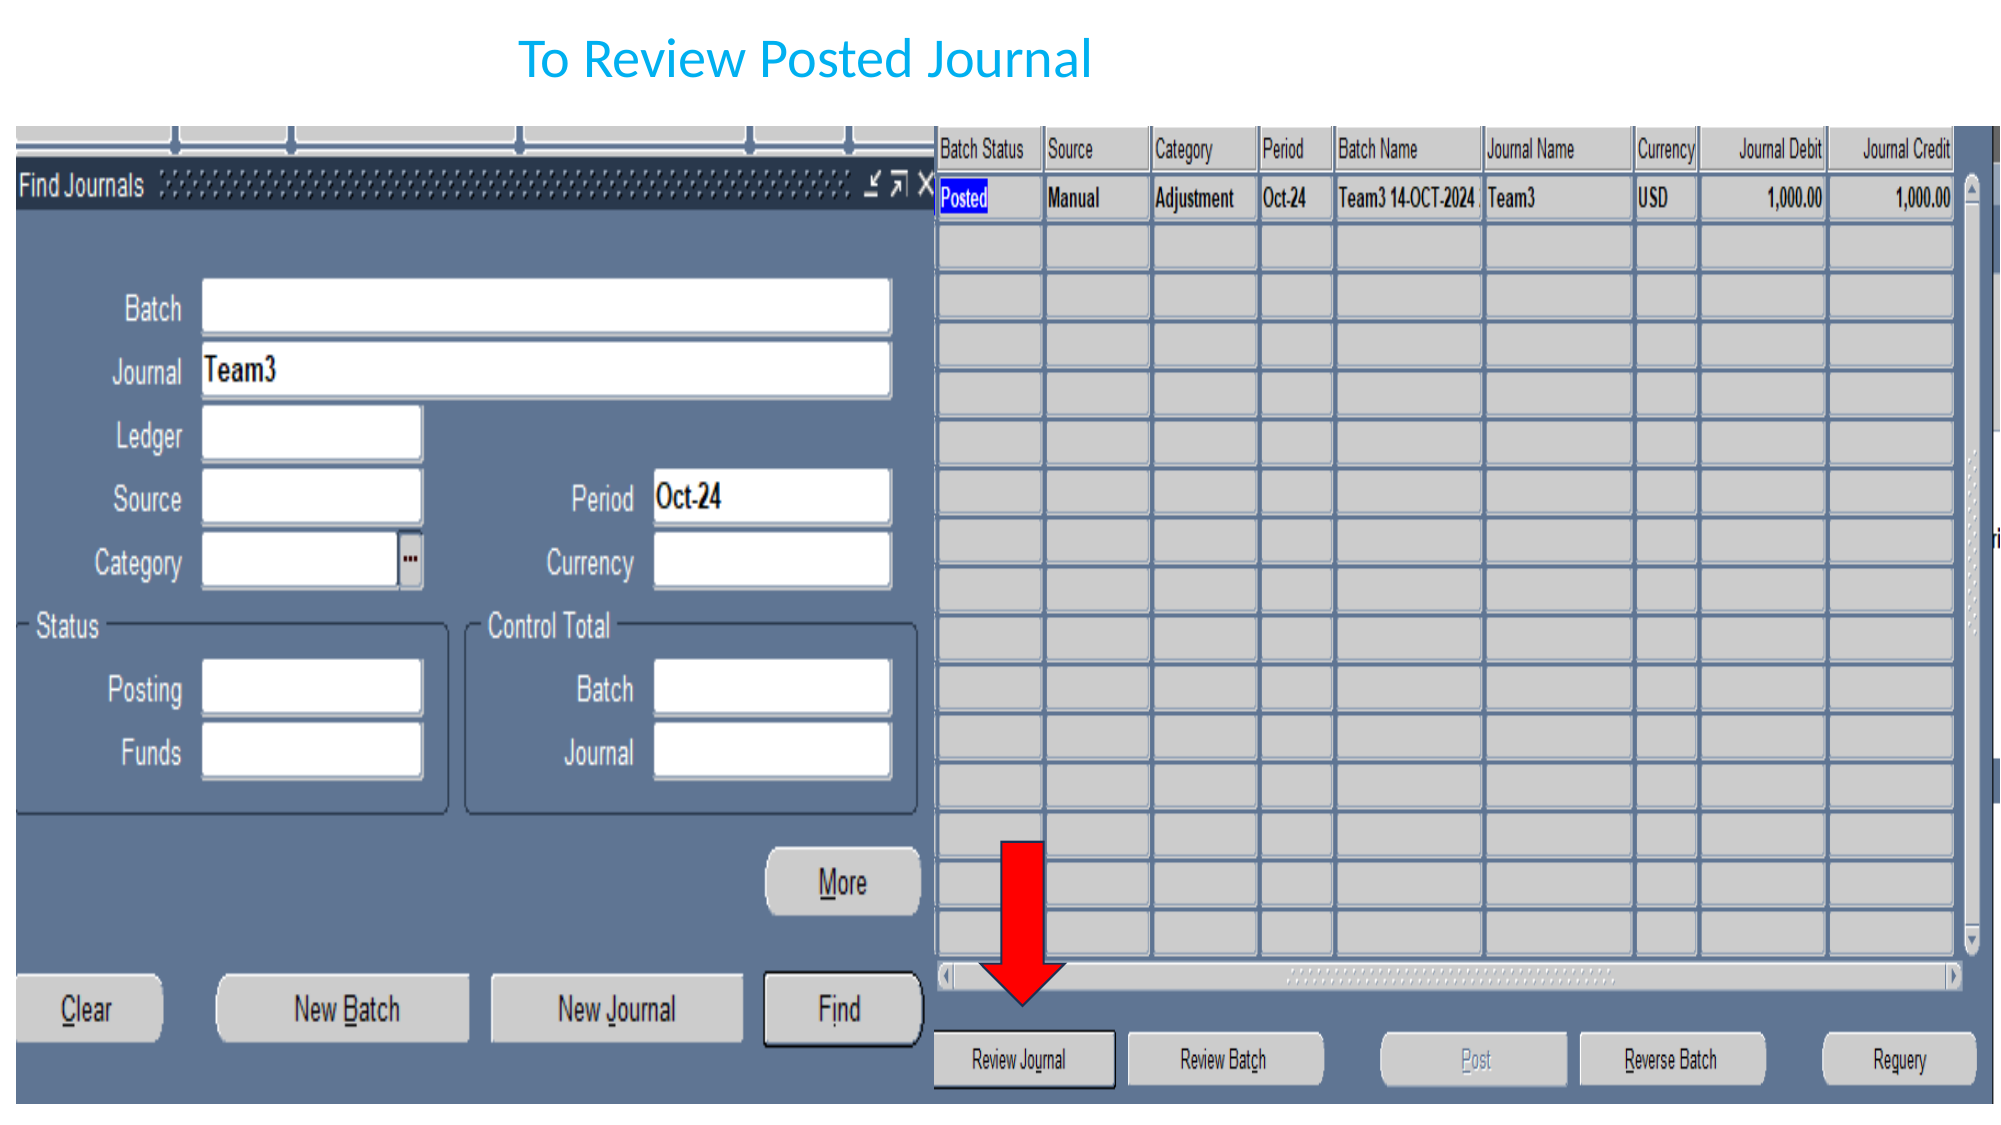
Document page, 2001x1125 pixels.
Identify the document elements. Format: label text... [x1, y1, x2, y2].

text_box To Review Posted Journal [503, 13, 1497, 124]
picture [16, 126, 2000, 1104]
